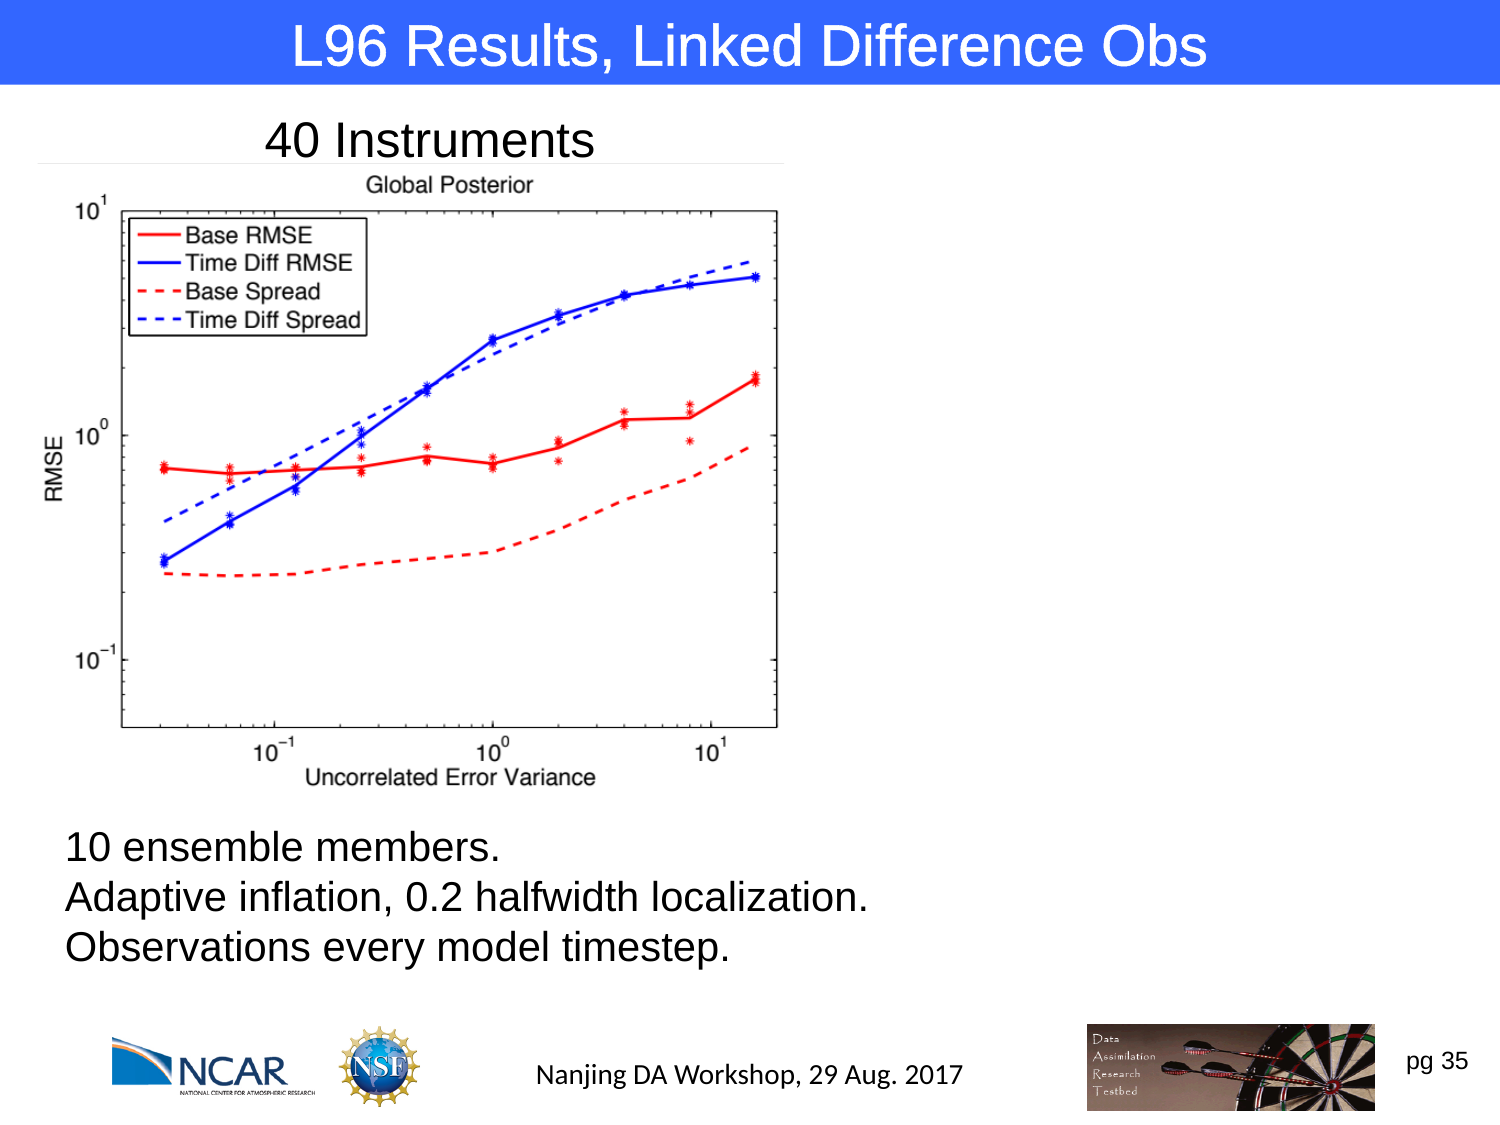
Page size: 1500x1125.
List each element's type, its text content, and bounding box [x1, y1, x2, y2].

picture [37, 162, 785, 792]
picture [337, 1024, 421, 1108]
text_box 40 Instruments [249, 99, 613, 160]
text_box L96 Results, Linked Difference Obs [0, 0, 1500, 85]
picture [1087, 1024, 1375, 1111]
footer Nanjing DA Workshop, 29 Aug. 2017 [512, 1042, 988, 1103]
text_box 10 ensemble members. Adaptive inflation, 0.2 halfwidth localization. Observations every model timestep. [49, 812, 1400, 978]
picture [112, 1037, 315, 1095]
